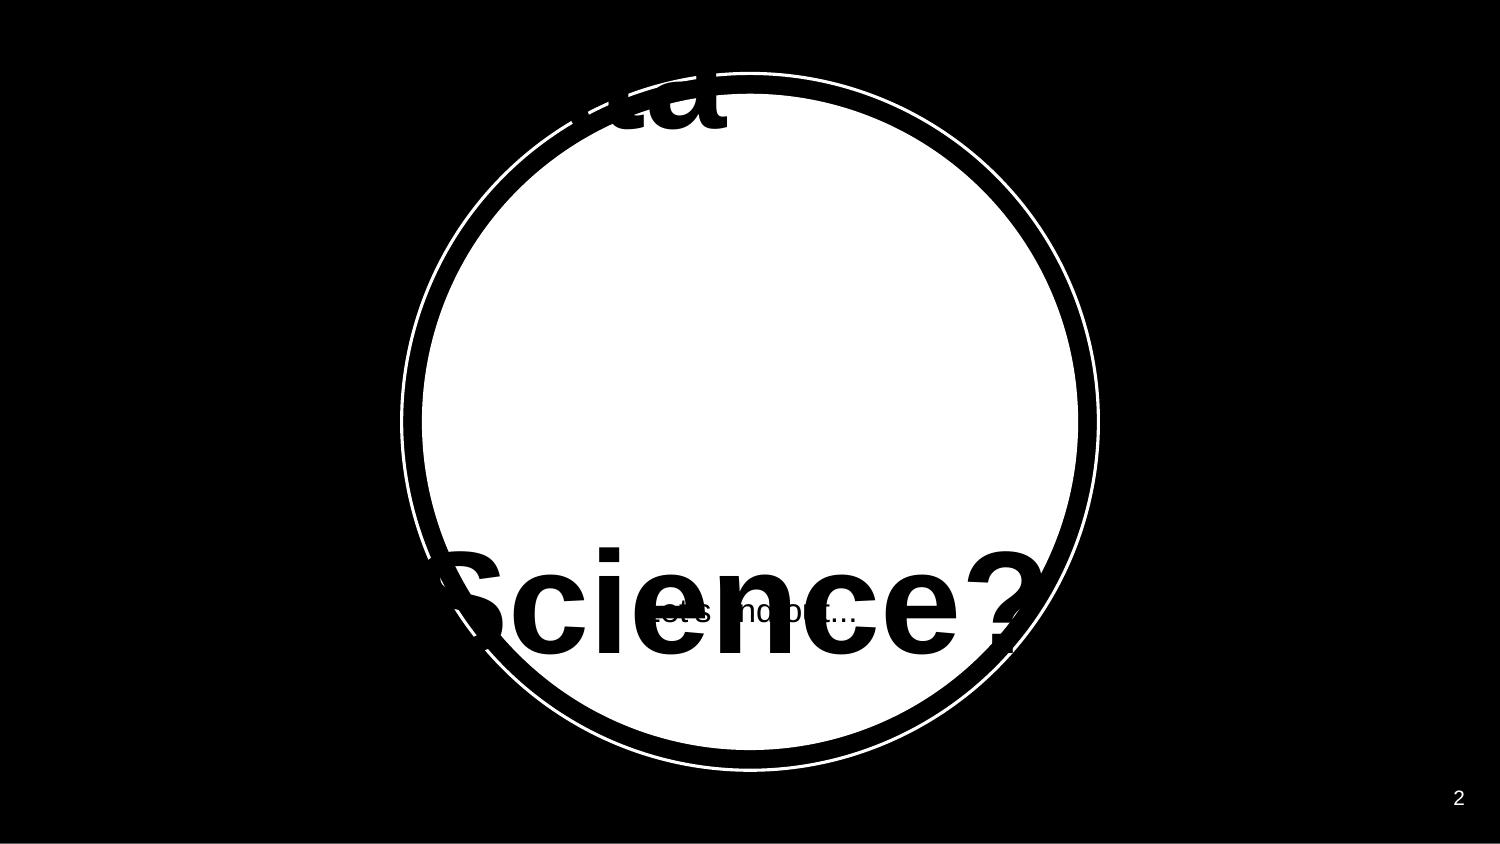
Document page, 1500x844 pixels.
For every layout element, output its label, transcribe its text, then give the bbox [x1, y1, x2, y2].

list Let’s find out... [529, 567, 971, 704]
title Data Science? [390, 119, 1113, 547]
slide_number ‹#› [1389, 764, 1480, 830]
